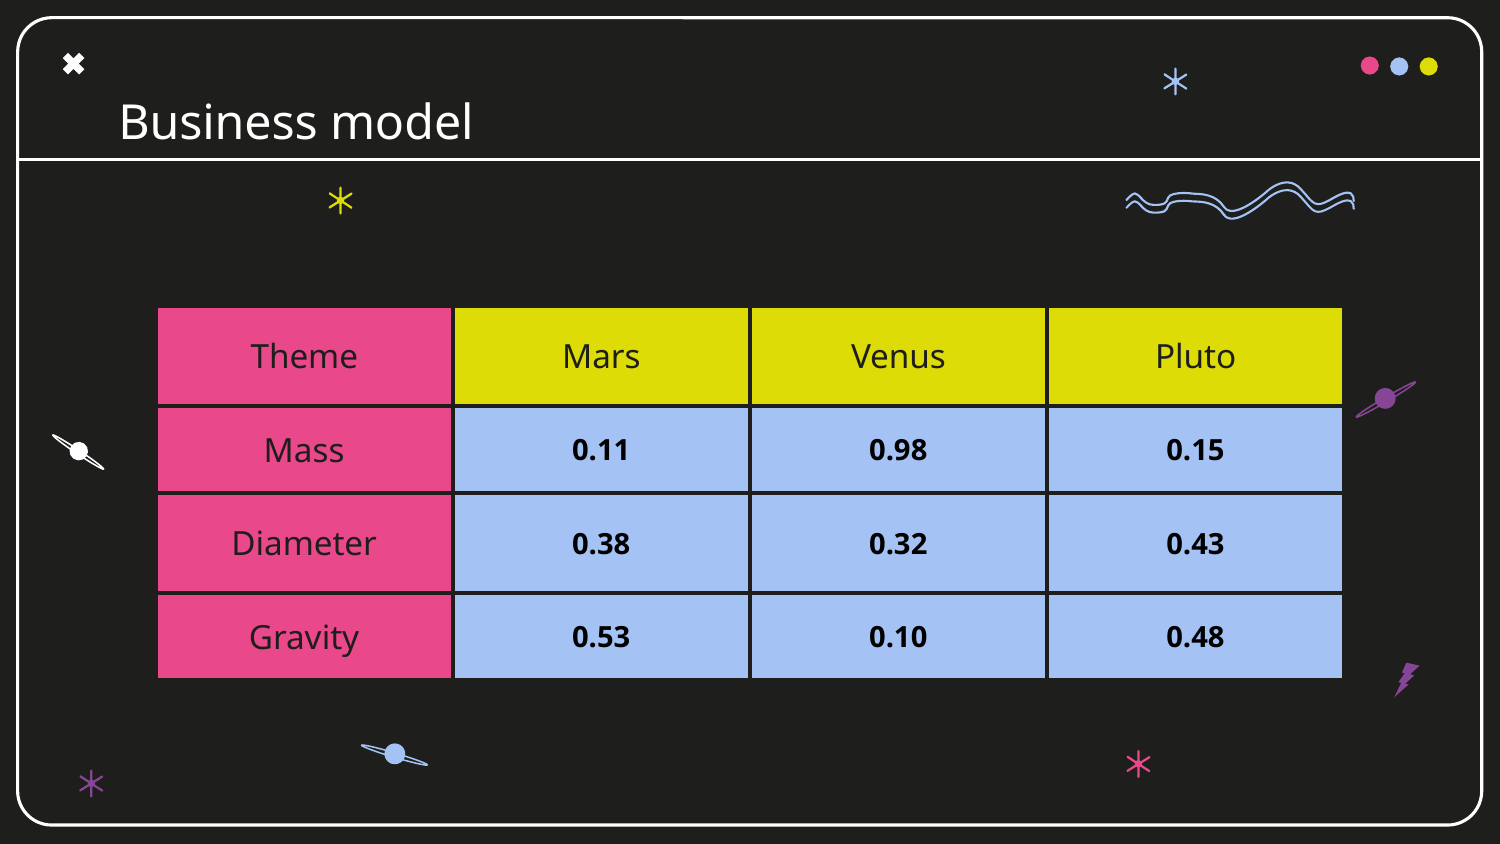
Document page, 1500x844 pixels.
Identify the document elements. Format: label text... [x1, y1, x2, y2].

title Business model [103, 76, 1383, 171]
table_header Theme [158, 308, 451, 404]
table_cell 0.53 [455, 595, 748, 678]
table_cell Gravity [158, 595, 451, 678]
table_cell 0.11 [455, 408, 748, 491]
table_cell 0.48 [1049, 595, 1342, 678]
table_cell 0.15 [1049, 408, 1342, 491]
table_cell 0.32 [752, 495, 1045, 591]
table_cell 0.43 [1049, 495, 1342, 591]
table_cell 0.38 [455, 495, 748, 591]
table_cell Mass [158, 408, 451, 491]
table_header Venus [752, 308, 1045, 404]
table_cell 0.10 [752, 595, 1045, 678]
table_cell Diameter [158, 495, 451, 591]
table_cell 0.98 [752, 408, 1045, 491]
table_header Mars [455, 308, 748, 404]
table_header Pluto [1049, 308, 1342, 404]
